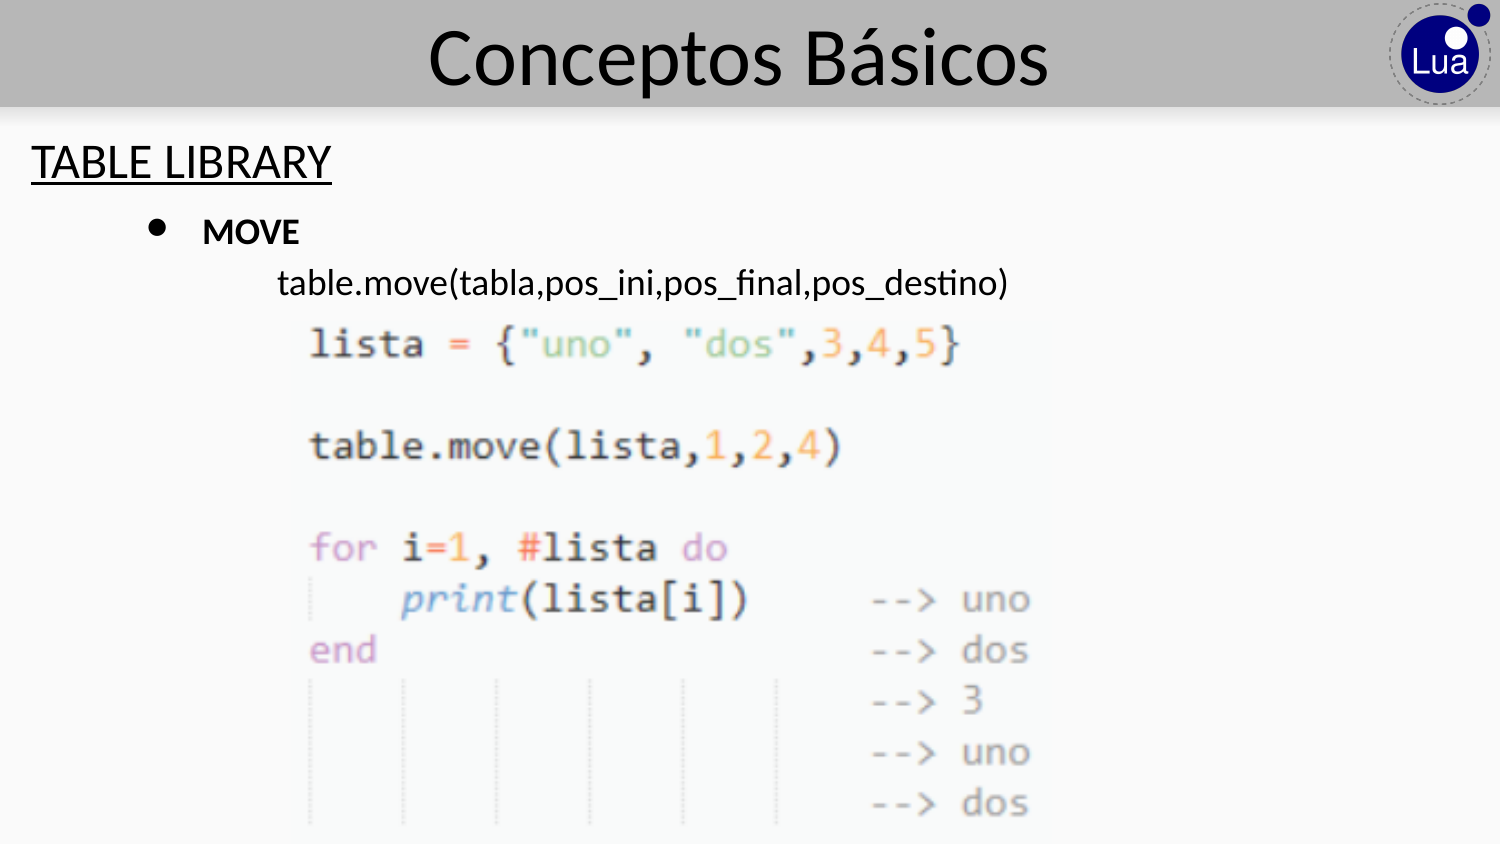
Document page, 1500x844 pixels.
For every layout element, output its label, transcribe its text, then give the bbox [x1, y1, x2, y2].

picture [1388, 2, 1491, 105]
title Conceptos Básicos [16, 2, 1464, 102]
text_box MOVE table.move(tabla,pos_ini,pos_final,pos_destino) [112, 184, 1136, 304]
text_box TABLE LIBRARY [16, 113, 358, 185]
picture [291, 321, 1052, 844]
